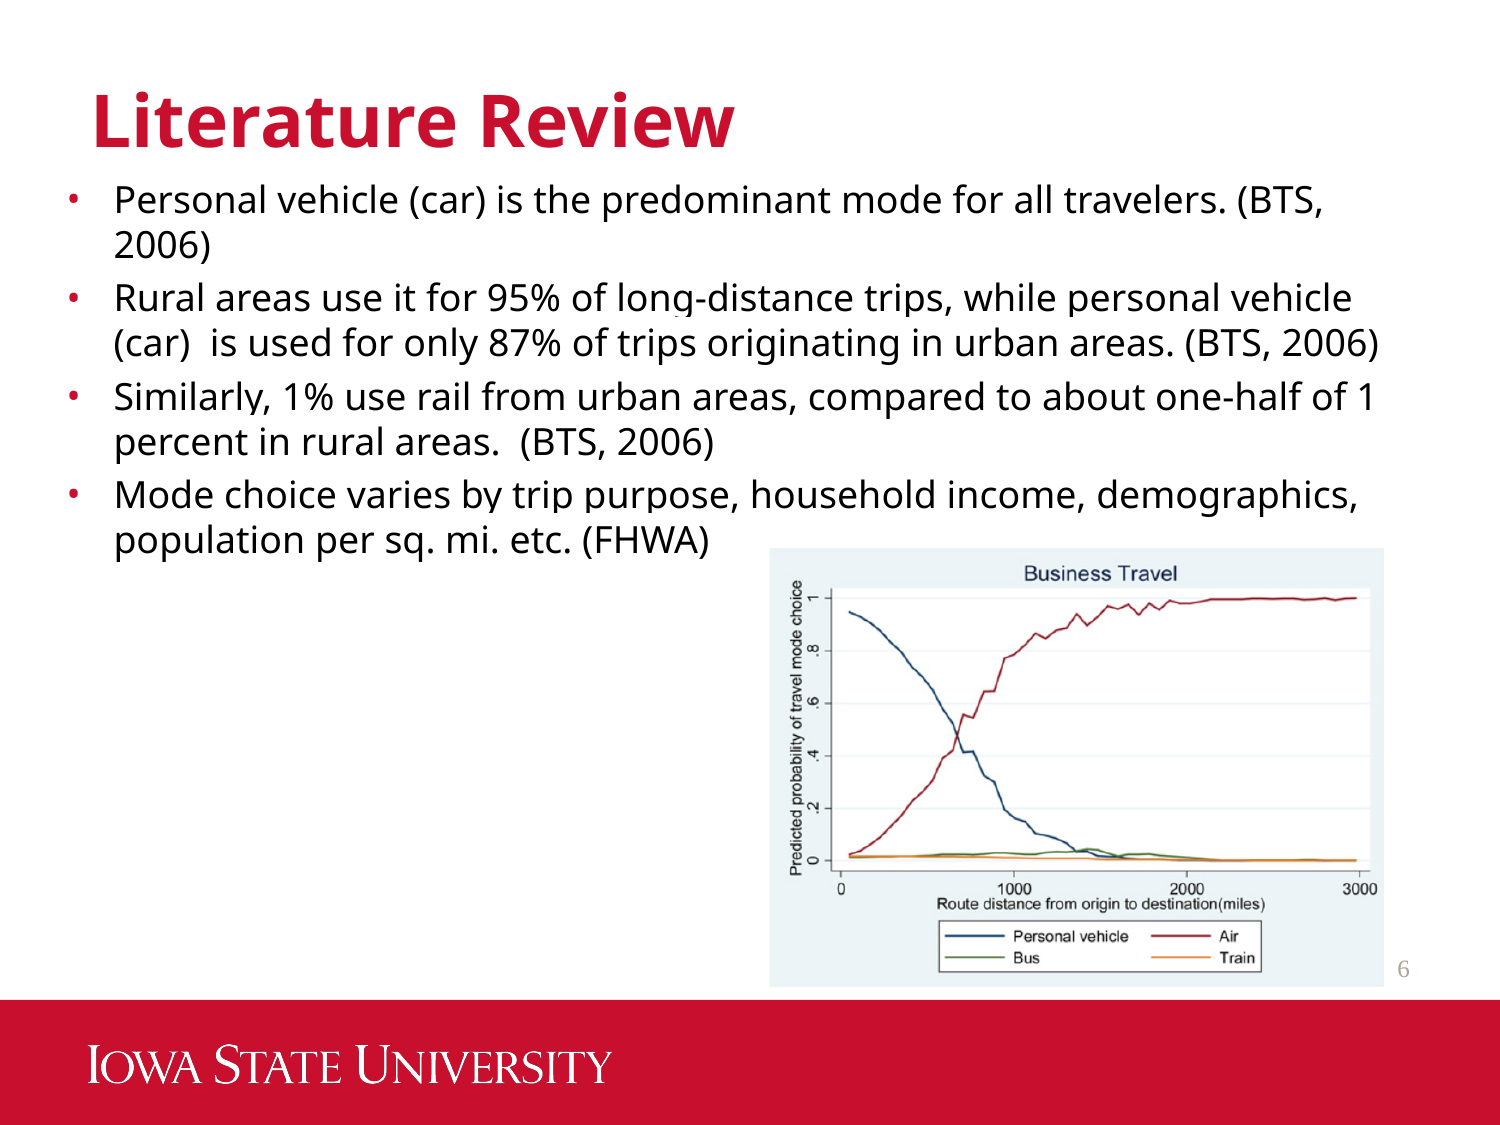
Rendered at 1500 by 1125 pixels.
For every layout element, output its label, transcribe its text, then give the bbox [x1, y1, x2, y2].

picture [766, 548, 1384, 987]
list Personal vehicle (car) is the predominant mode for all travelers. (BTS, 2006) Rural areas use it for 95% of long-distance trips, while personal vehicle (car) is used for only 87% of trips originating in urban areas. (BTS, 2006) Similarly, 1% use rail from urban areas, compared to about one-half of 1 percent in rural areas. (BTS, 2006) Mode choice varies by trip purpose, household income, demographics, population per sq. mi. etc. (FHWA) [51, 168, 1402, 844]
title Literature Review [75, 24, 1350, 168]
picture [87, 1044, 613, 1088]
slide_number 6 [1074, 937, 1425, 998]
